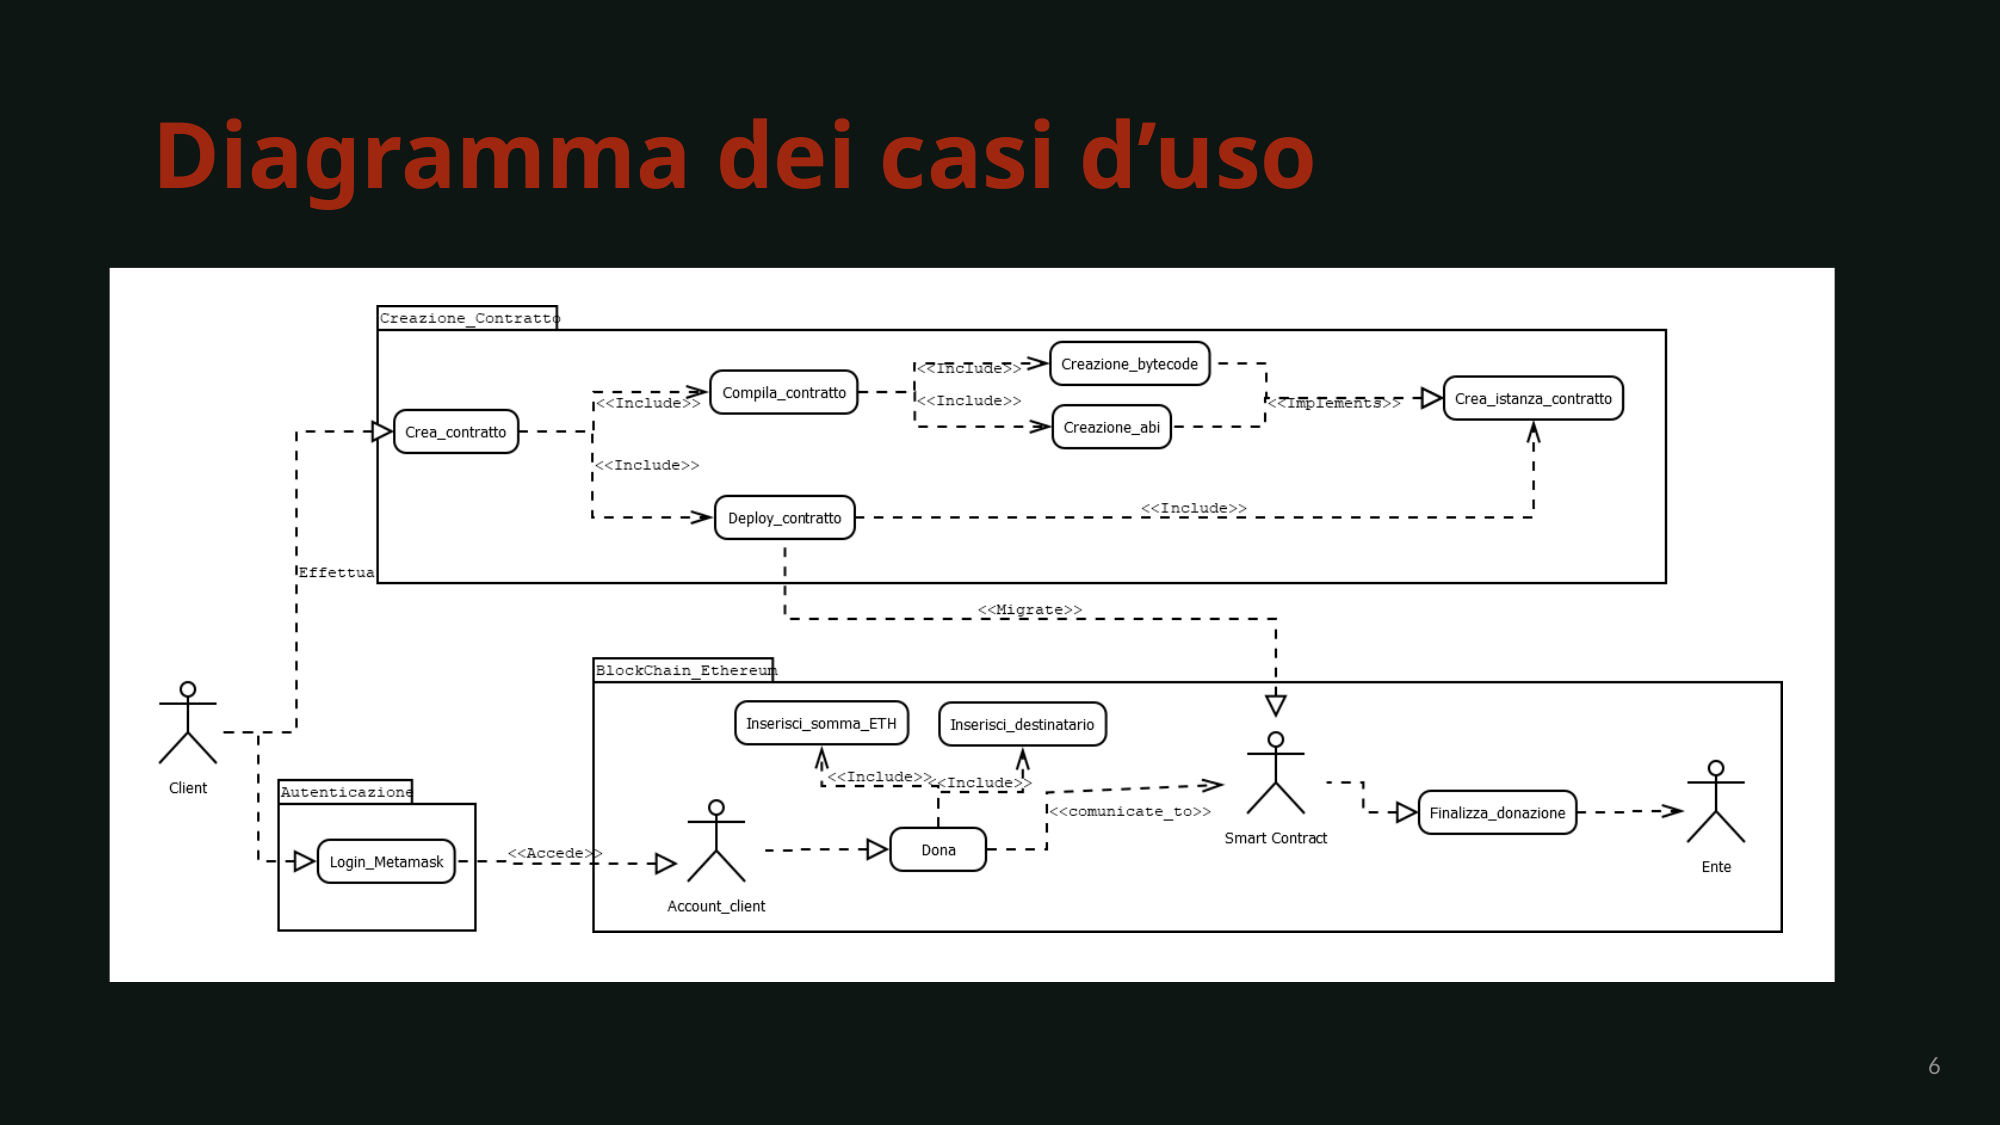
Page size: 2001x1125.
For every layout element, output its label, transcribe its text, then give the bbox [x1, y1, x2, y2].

title Diagramma dei casi d’uso [137, 50, 1863, 268]
text_box 6 [1505, 1035, 1956, 1095]
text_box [109, 267, 1835, 982]
